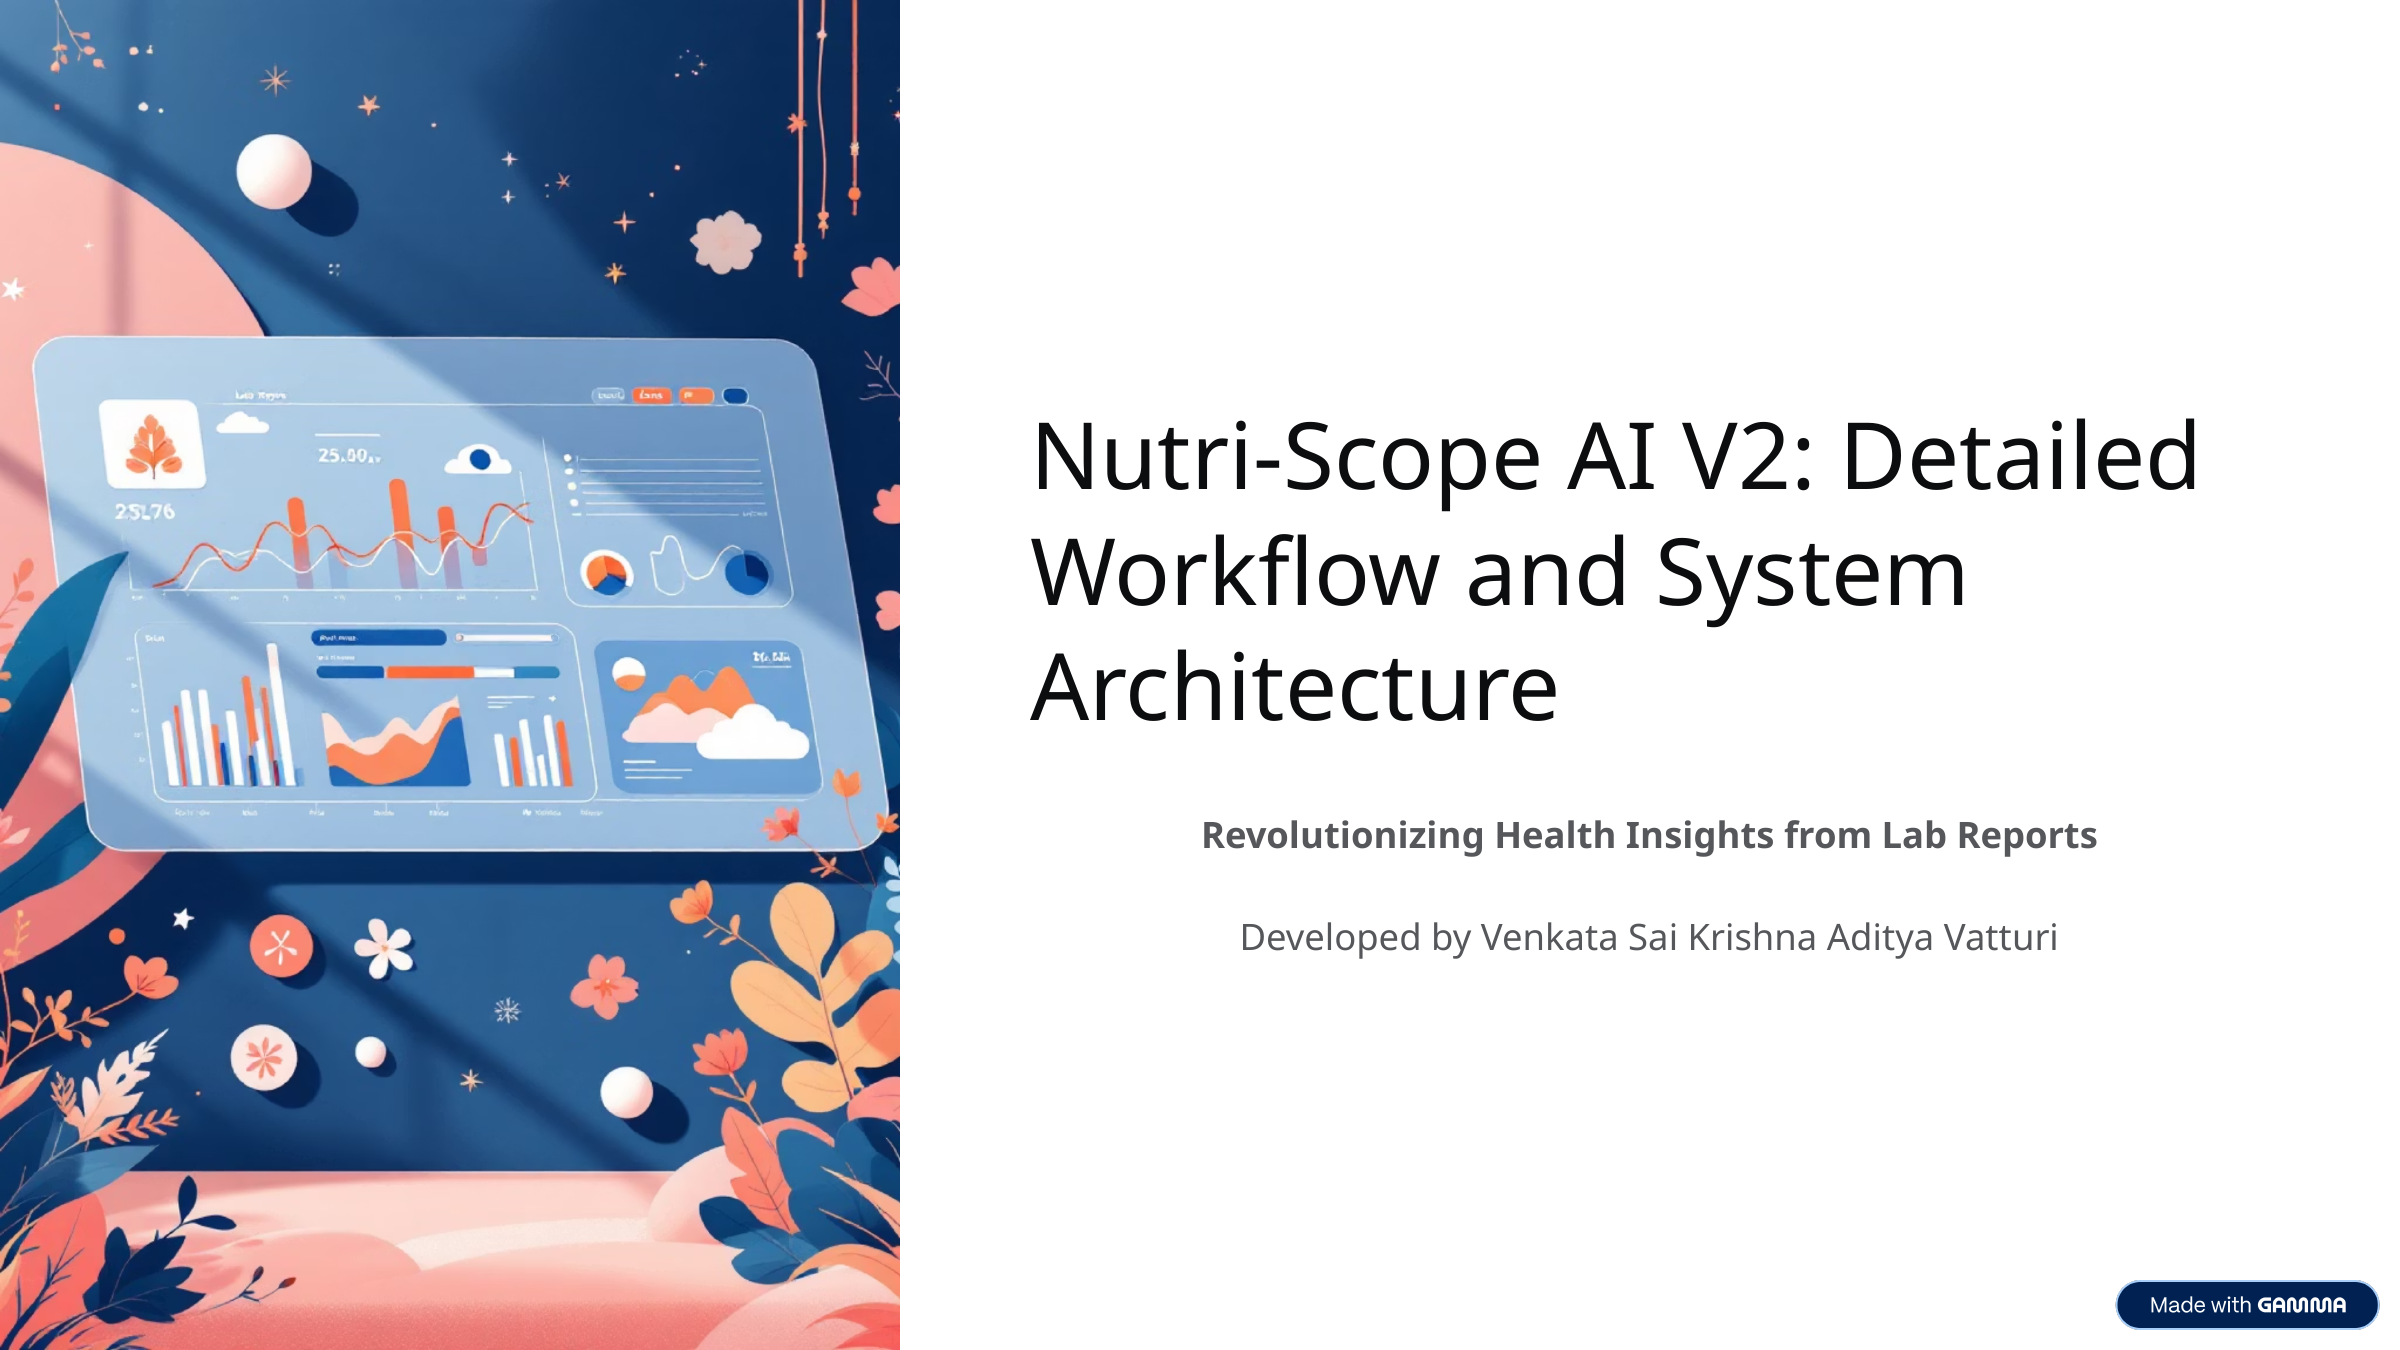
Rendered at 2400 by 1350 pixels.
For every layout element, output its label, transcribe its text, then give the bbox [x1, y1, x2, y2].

picture [2106, 1271, 2389, 1339]
text_box Developed by Venkata Sai Krishna Aditya Vatturi [1030, 898, 2270, 958]
picture [0, 0, 900, 1350]
text_box Nutri-Scope AI V2: Detailed Workflow and System Architecture [1030, 392, 2270, 741]
text_box Revolutionizing Health Insights from Lab Reports [1030, 796, 2270, 857]
